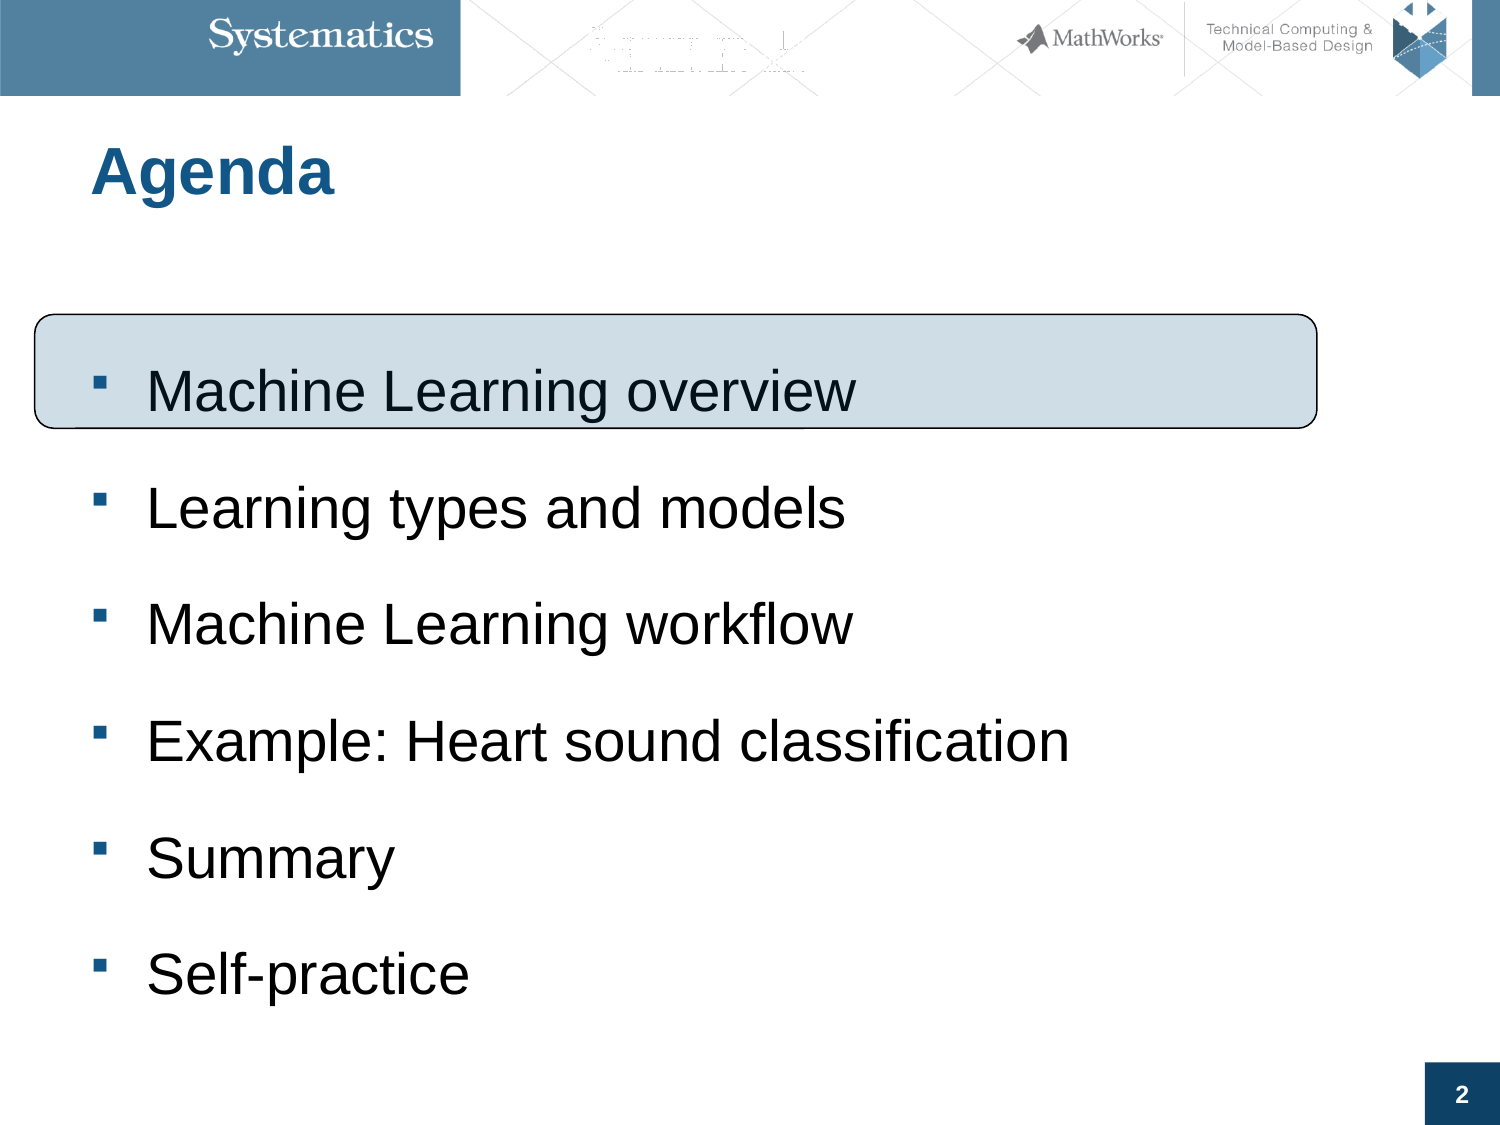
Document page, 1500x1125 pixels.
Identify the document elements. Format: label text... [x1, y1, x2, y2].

title Agenda [75, 120, 1400, 308]
text_box [34, 314, 1317, 429]
picture [0, 0, 1500, 96]
list Machine Learning overview Learning types and models Machine Learning workflow Example: Heart sound classification Summary Self-practice [75, 310, 1426, 1035]
